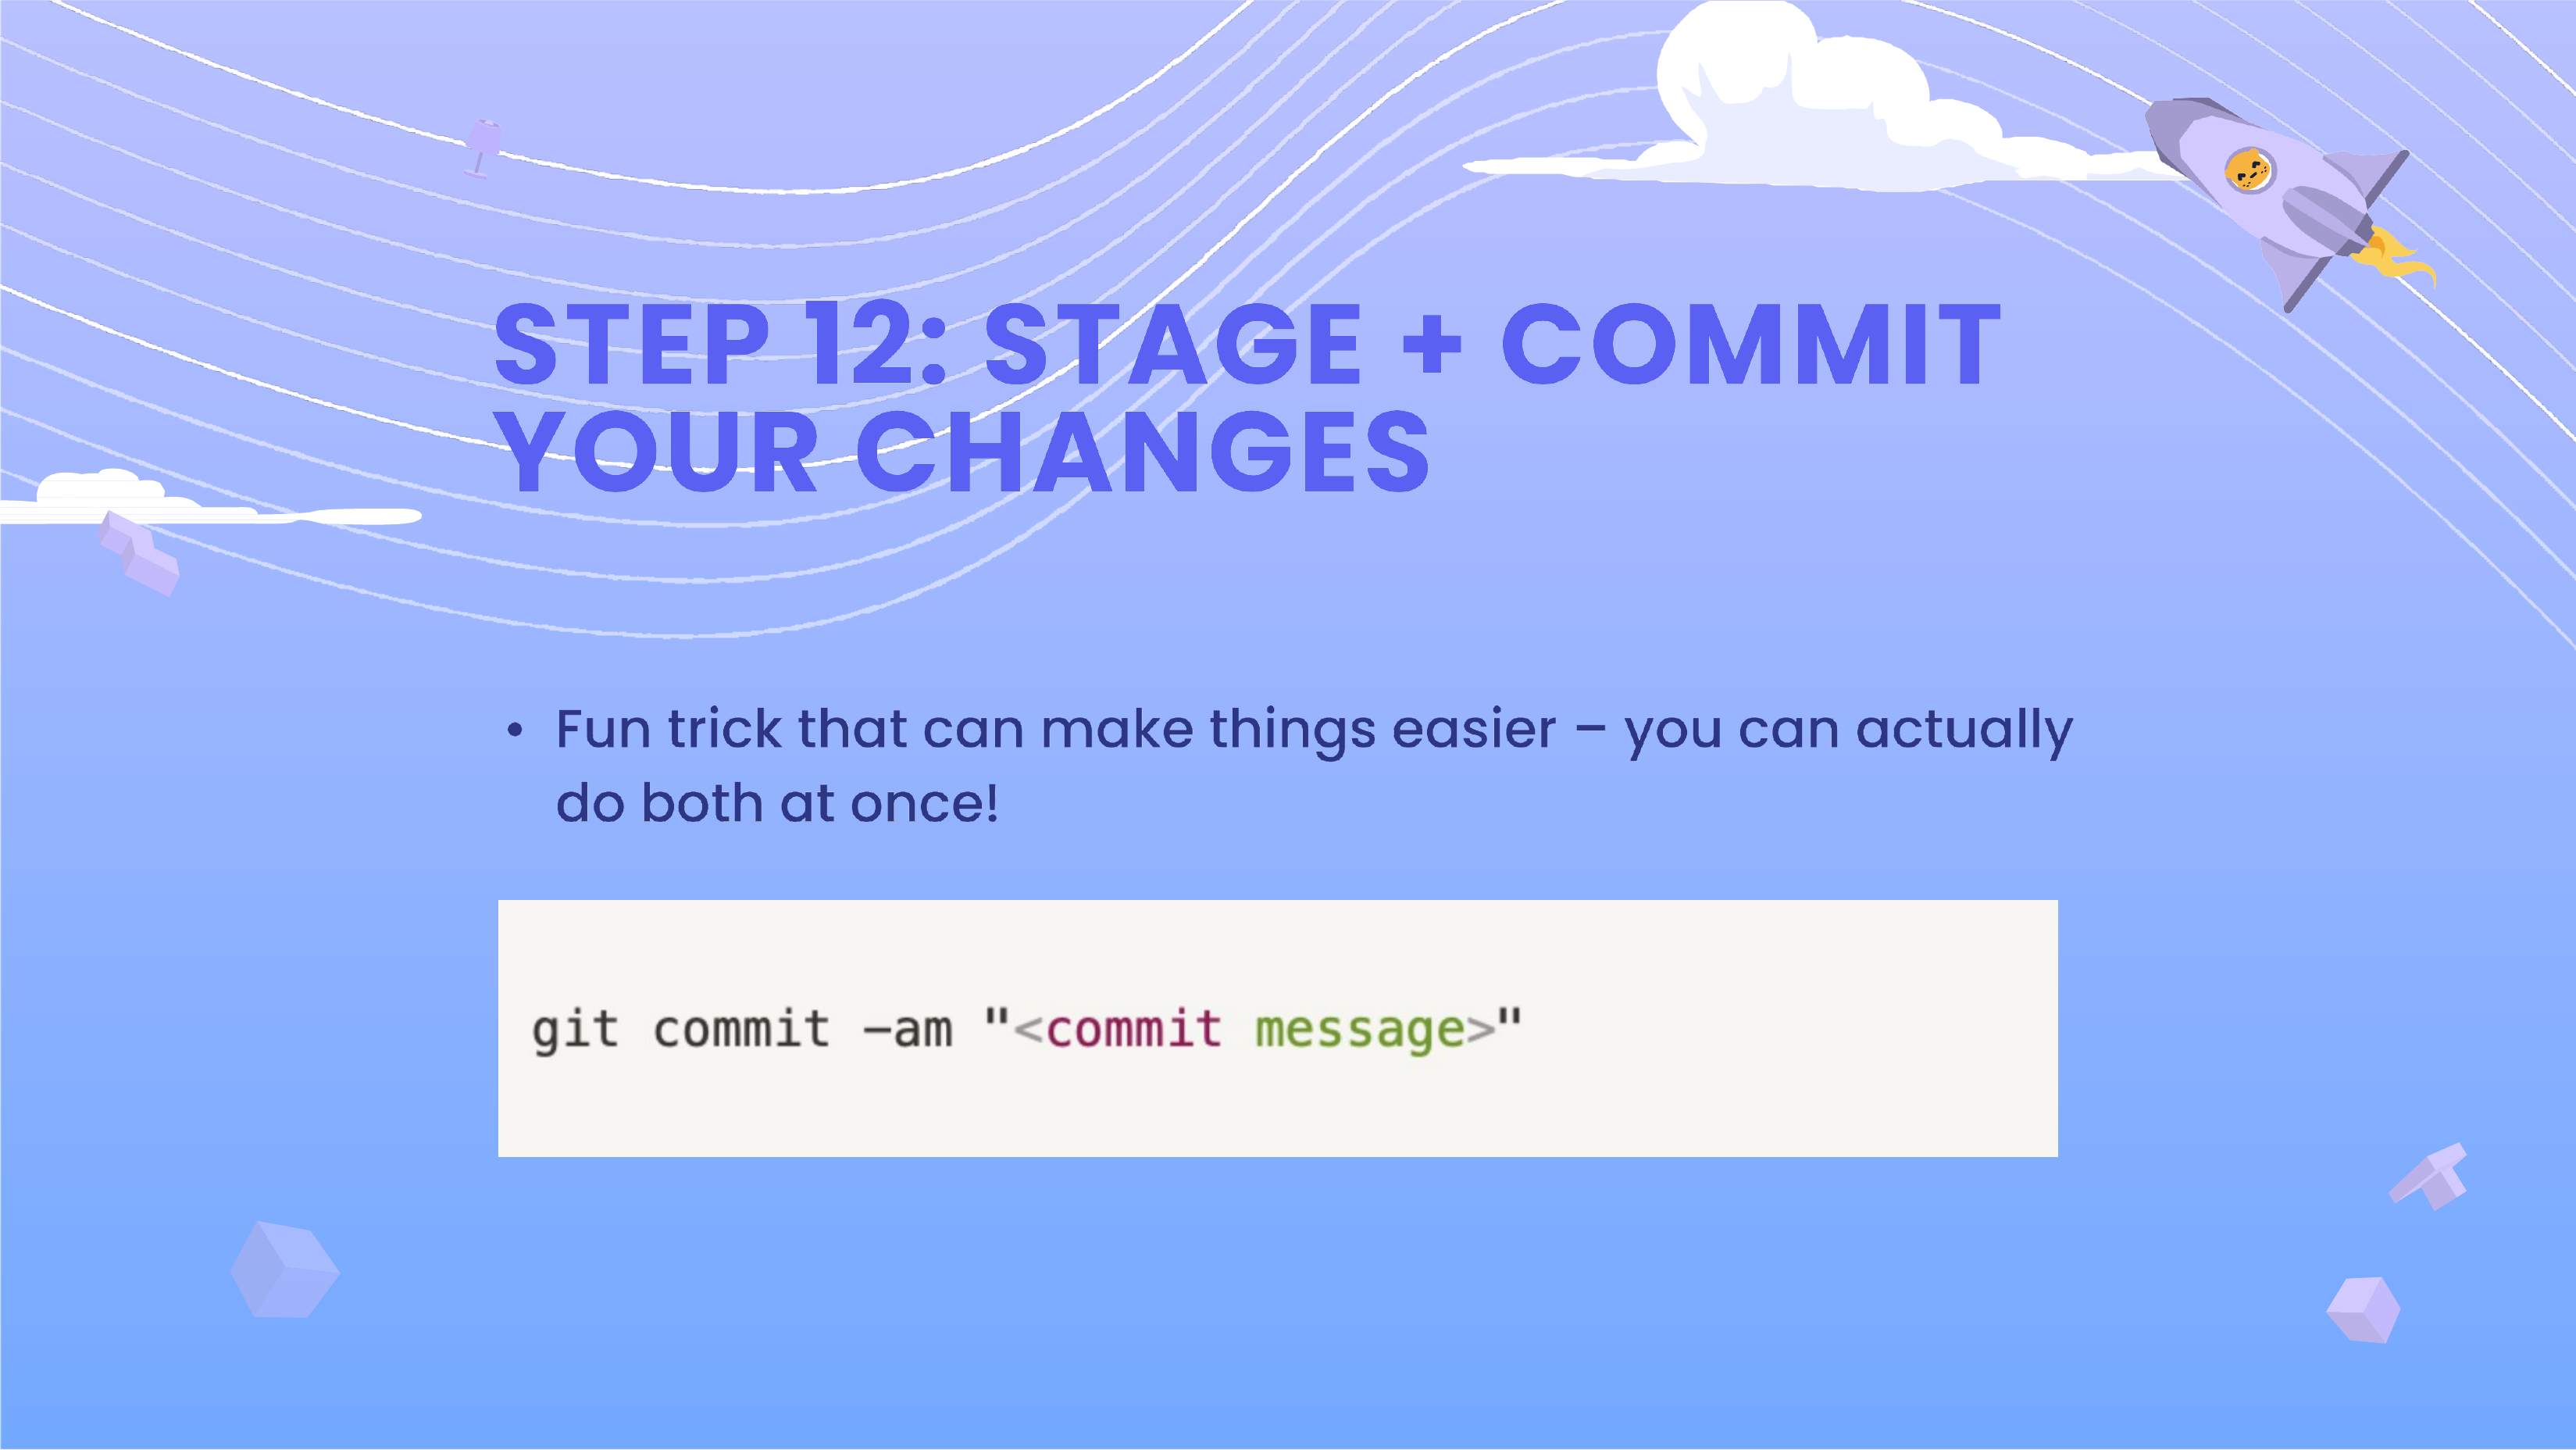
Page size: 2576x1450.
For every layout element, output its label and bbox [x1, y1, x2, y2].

picture [0, 652, 2576, 1449]
text_box [230, 1220, 341, 1319]
text_box [2325, 1277, 2402, 1345]
text_box [97, 509, 180, 598]
text_box [0, 0, 2576, 652]
text_box [2388, 1141, 2467, 1212]
picture [491, 298, 2000, 492]
text_box [462, 119, 501, 180]
